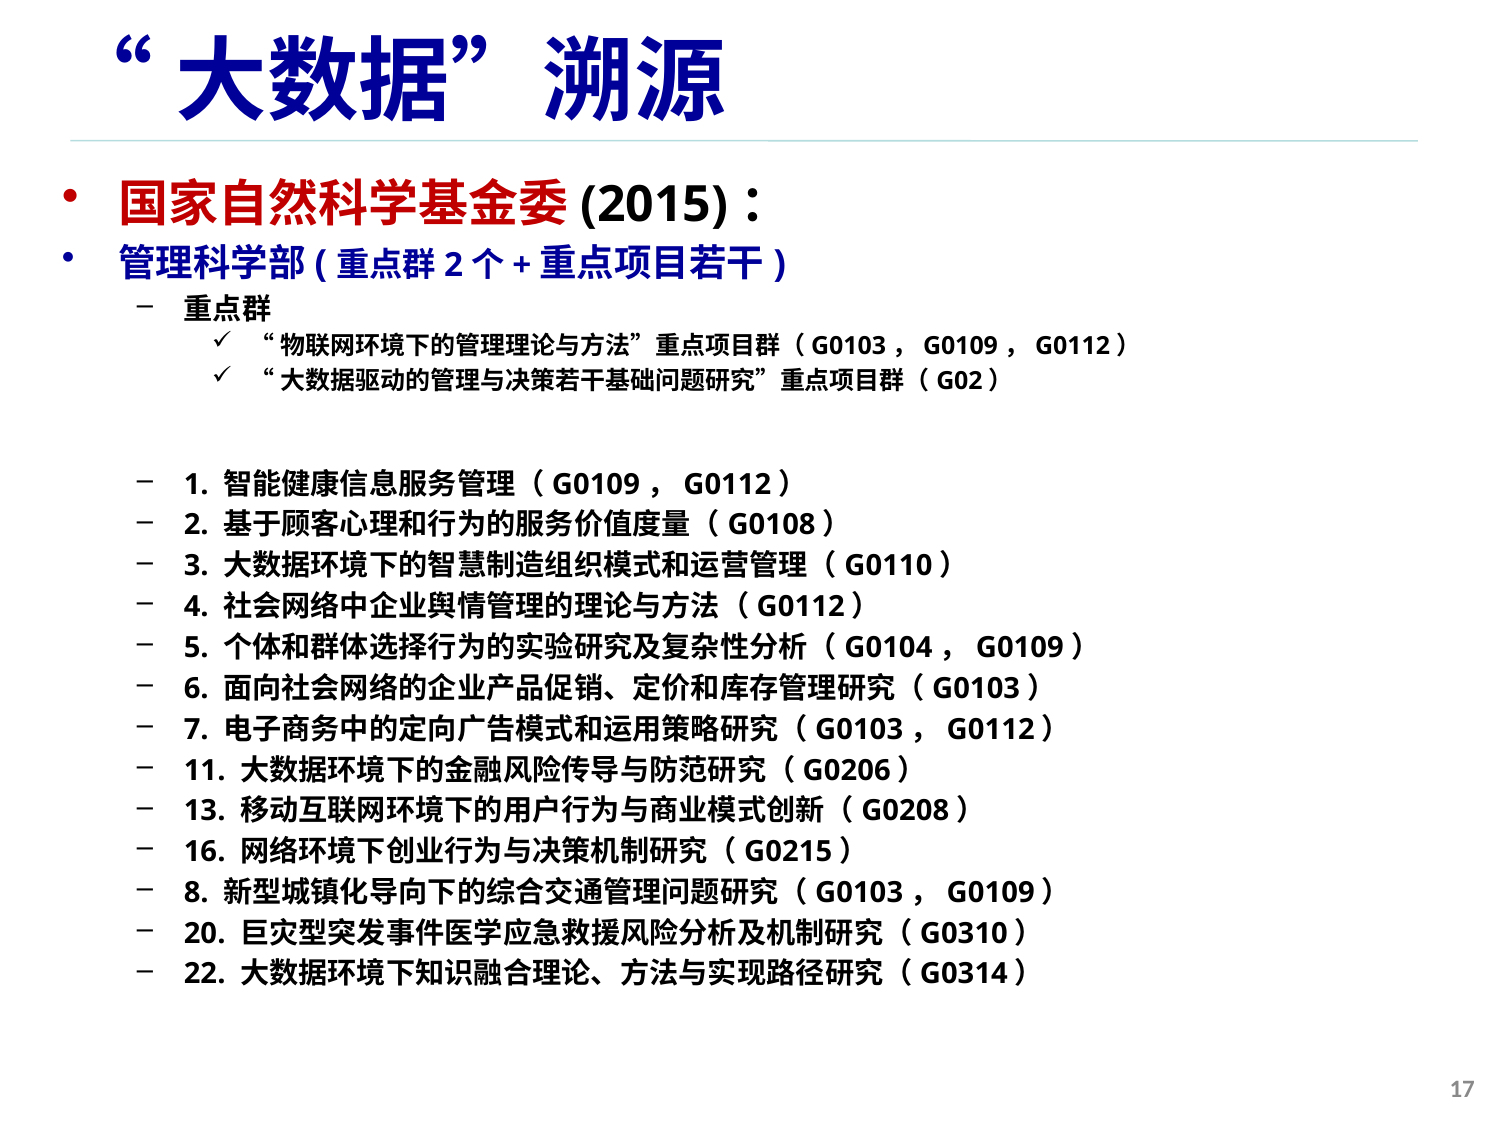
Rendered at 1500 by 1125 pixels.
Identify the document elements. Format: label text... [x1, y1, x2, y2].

text_box 17 [1139, 1057, 1490, 1118]
list 国家自然科学基金委(2015)： 管理科学部(重点群2个+重点项目若干) 重点群 “物联网环境下的管理理论与方法”重点项目群（G0103，G0109，G0112） “大数据驱动的管理与决策若干基础问题研究”重点项目群（G02） 1. 智能健康信息服务管理（G0109，G0112） 2. 基于顾客心理和行为的服务价值度量（G0108） 3. 大数据环境下的智慧制造组织模式和运营管理（G0110） 4. 社会网络中企业舆情管理的理论与方法（G0112） 5. 个体和群体选择行为的实验研究及复杂性分析（G0104，G0109） 6. 面向社会网络的企业产品促销、定价和库存管理研究（G0103） 7. 电子商务中的定向广告模式和运用策略研究（G0103，G0112） 11. 大数据环境下的金融风险传导与防范研究（G0206） 13. 移动互联网环境下的用户行为与商业模式创新（G0208） 16. 网络环境下创业行为与决策机制研究（G0215） 8. 新型城镇化导向下的综合交通管理问题研究（G0103，G0109） 20. 巨灾型突发事件医学应急救援风险分析及机制研究（G0310） 22. 大数据环境下知识融合理论、方法与实现路径研究（G0314） [46, 163, 1442, 1055]
title “大数据”溯源 [46, 11, 1419, 143]
